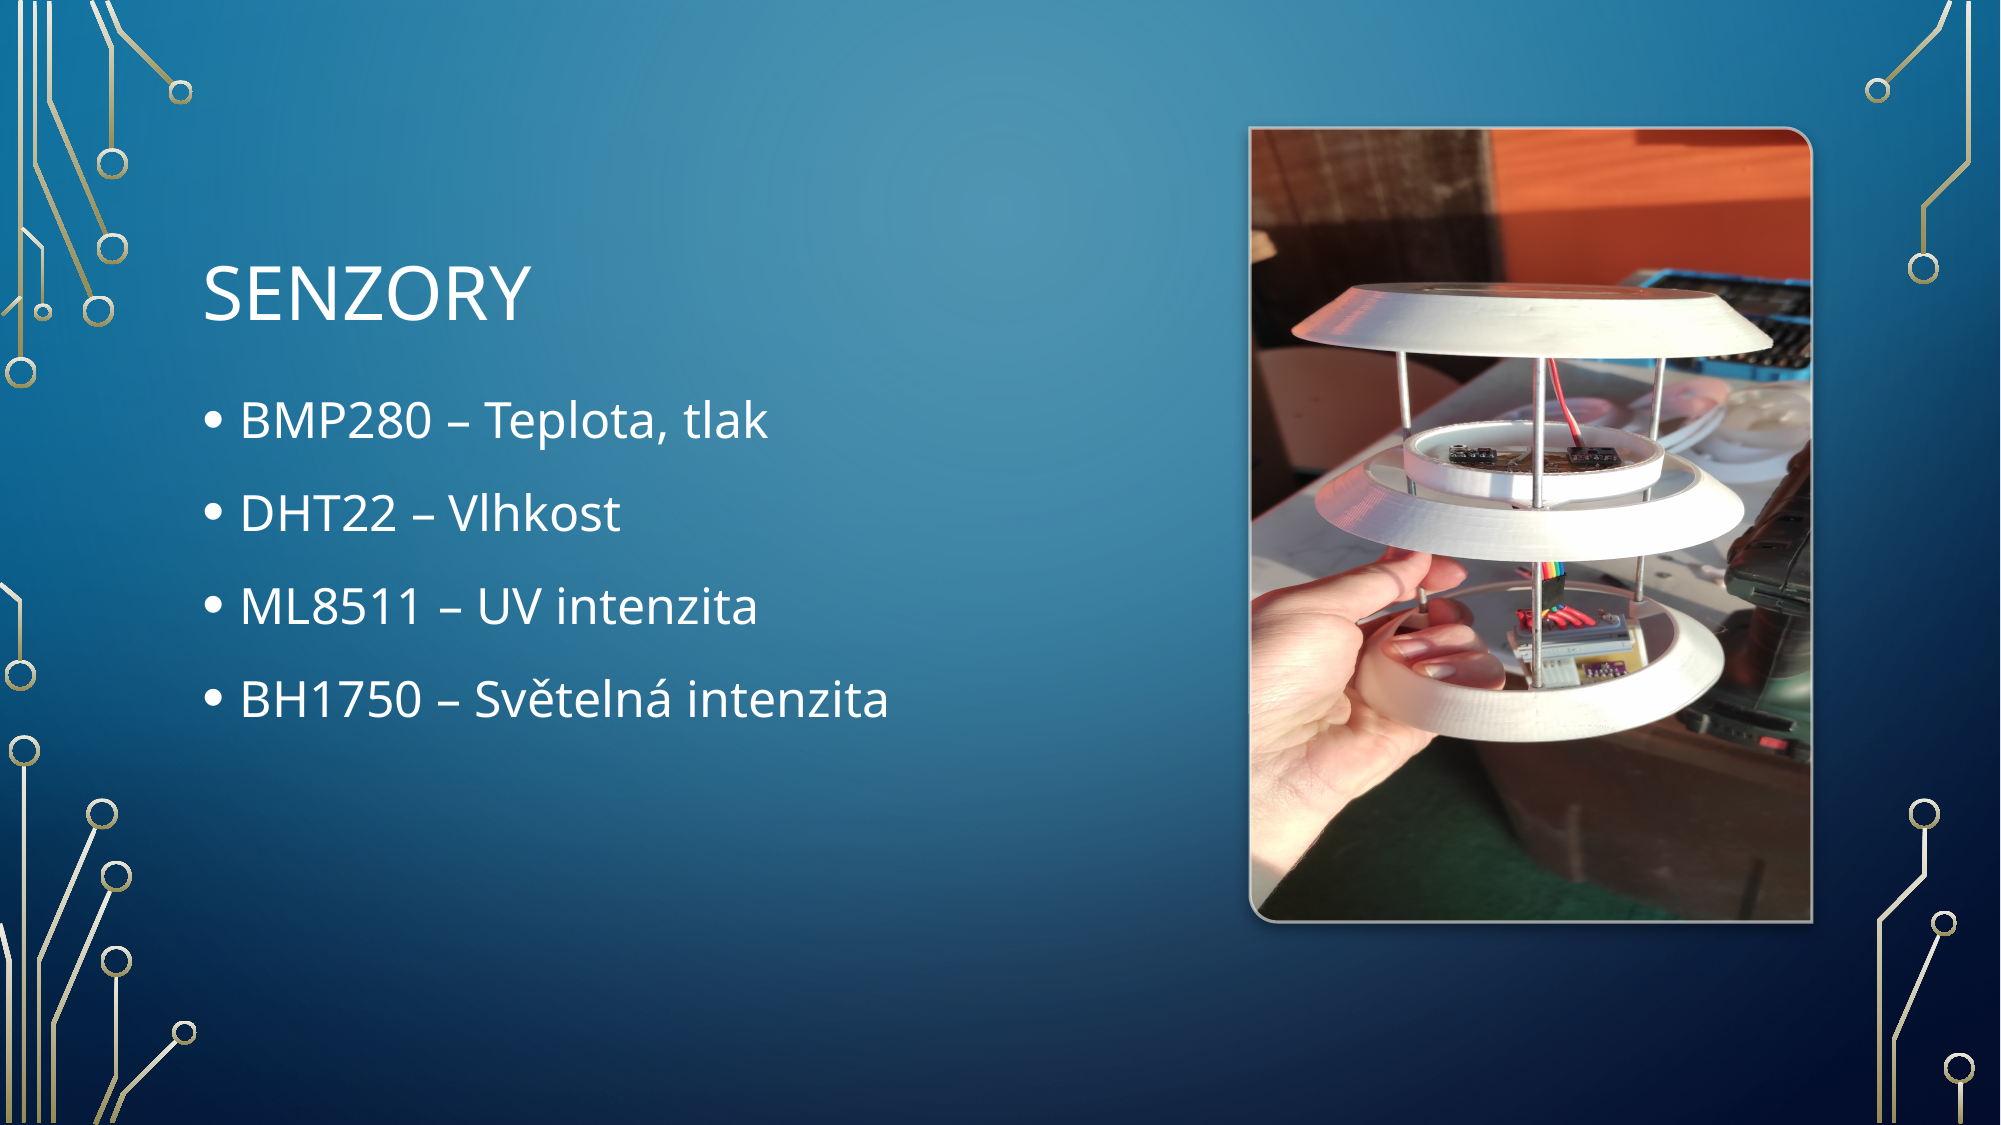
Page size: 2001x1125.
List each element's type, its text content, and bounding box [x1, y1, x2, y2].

list BMP280 – Teplota, tlak DHT22 – Vlhkost ML8511 – UV intenzita BH1750 – Světelná intenzita [187, 369, 1155, 950]
picture [1133, 130, 1929, 920]
title Senzory [187, 101, 1155, 344]
